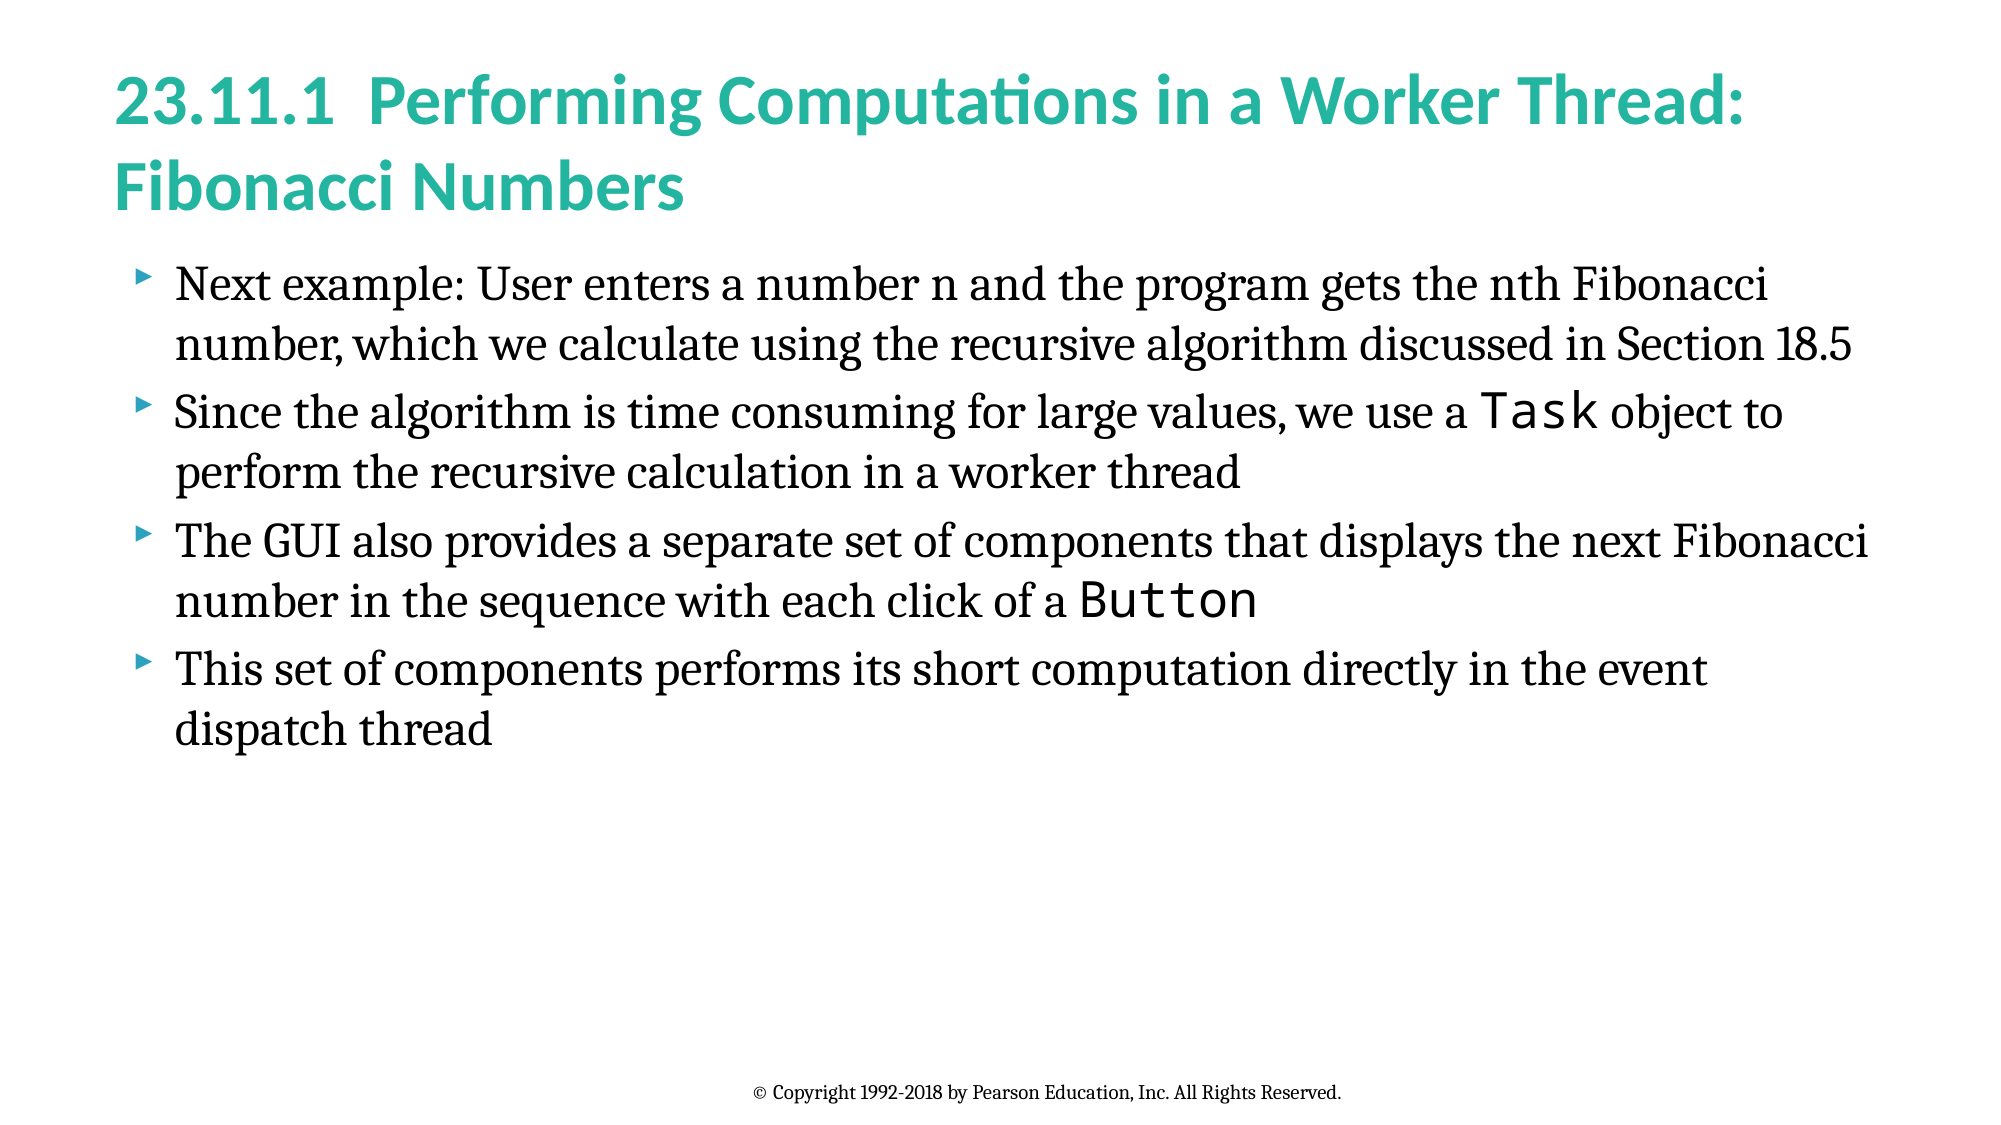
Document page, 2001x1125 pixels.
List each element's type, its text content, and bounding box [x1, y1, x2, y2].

footer © Copyright 1992-2018 by Pearson Education, Inc. All Rights Reserved. [736, 1051, 1892, 1112]
list Next example: User enters a number n and the program gets the nth Fibonacci number, which we calculate using the recursive algorithm discussed in Section 18.5 Since the algorithm is time consuming for large values, we use a Task object to perform the recursive calculation in a worker thread The GUI also provides a separate set of components that displays the next Fibonacci number in the sequence with each click of a Button This set of components performs its short computation directly in the event dispatch thread [99, 242, 1900, 986]
title 23.11.1 Performing Computations in a Worker Thread: Fibonacci Numbers [99, 45, 1900, 233]
